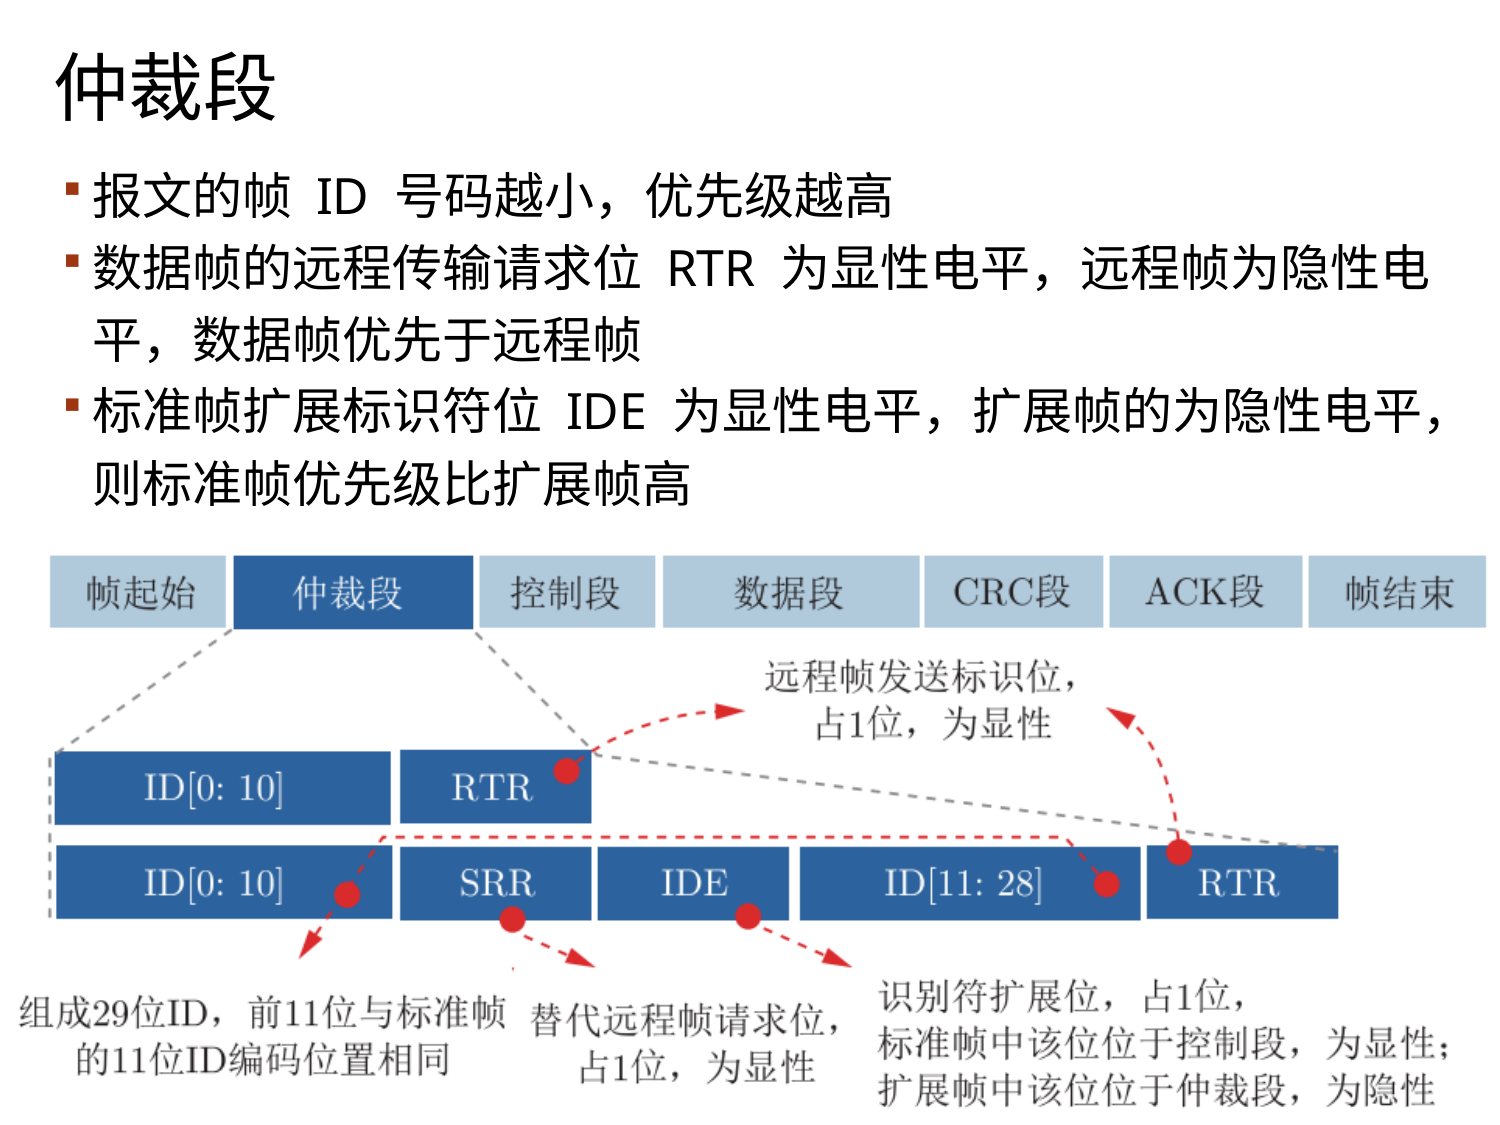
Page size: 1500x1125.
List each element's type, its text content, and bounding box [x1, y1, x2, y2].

picture [14, 546, 1500, 1118]
list 报文的帧 ID 号码越小，优先级越高 数据帧的远程传输请求位 RTR 为显性电平，远程帧为隐性电平，数据帧优先于远程帧 标准帧扩展标识符位 IDE 为显性电平，扩展帧的为隐性电平，则标准帧优先级比扩展帧高 [47, 144, 1471, 545]
title 仲裁段 [38, 36, 1462, 146]
